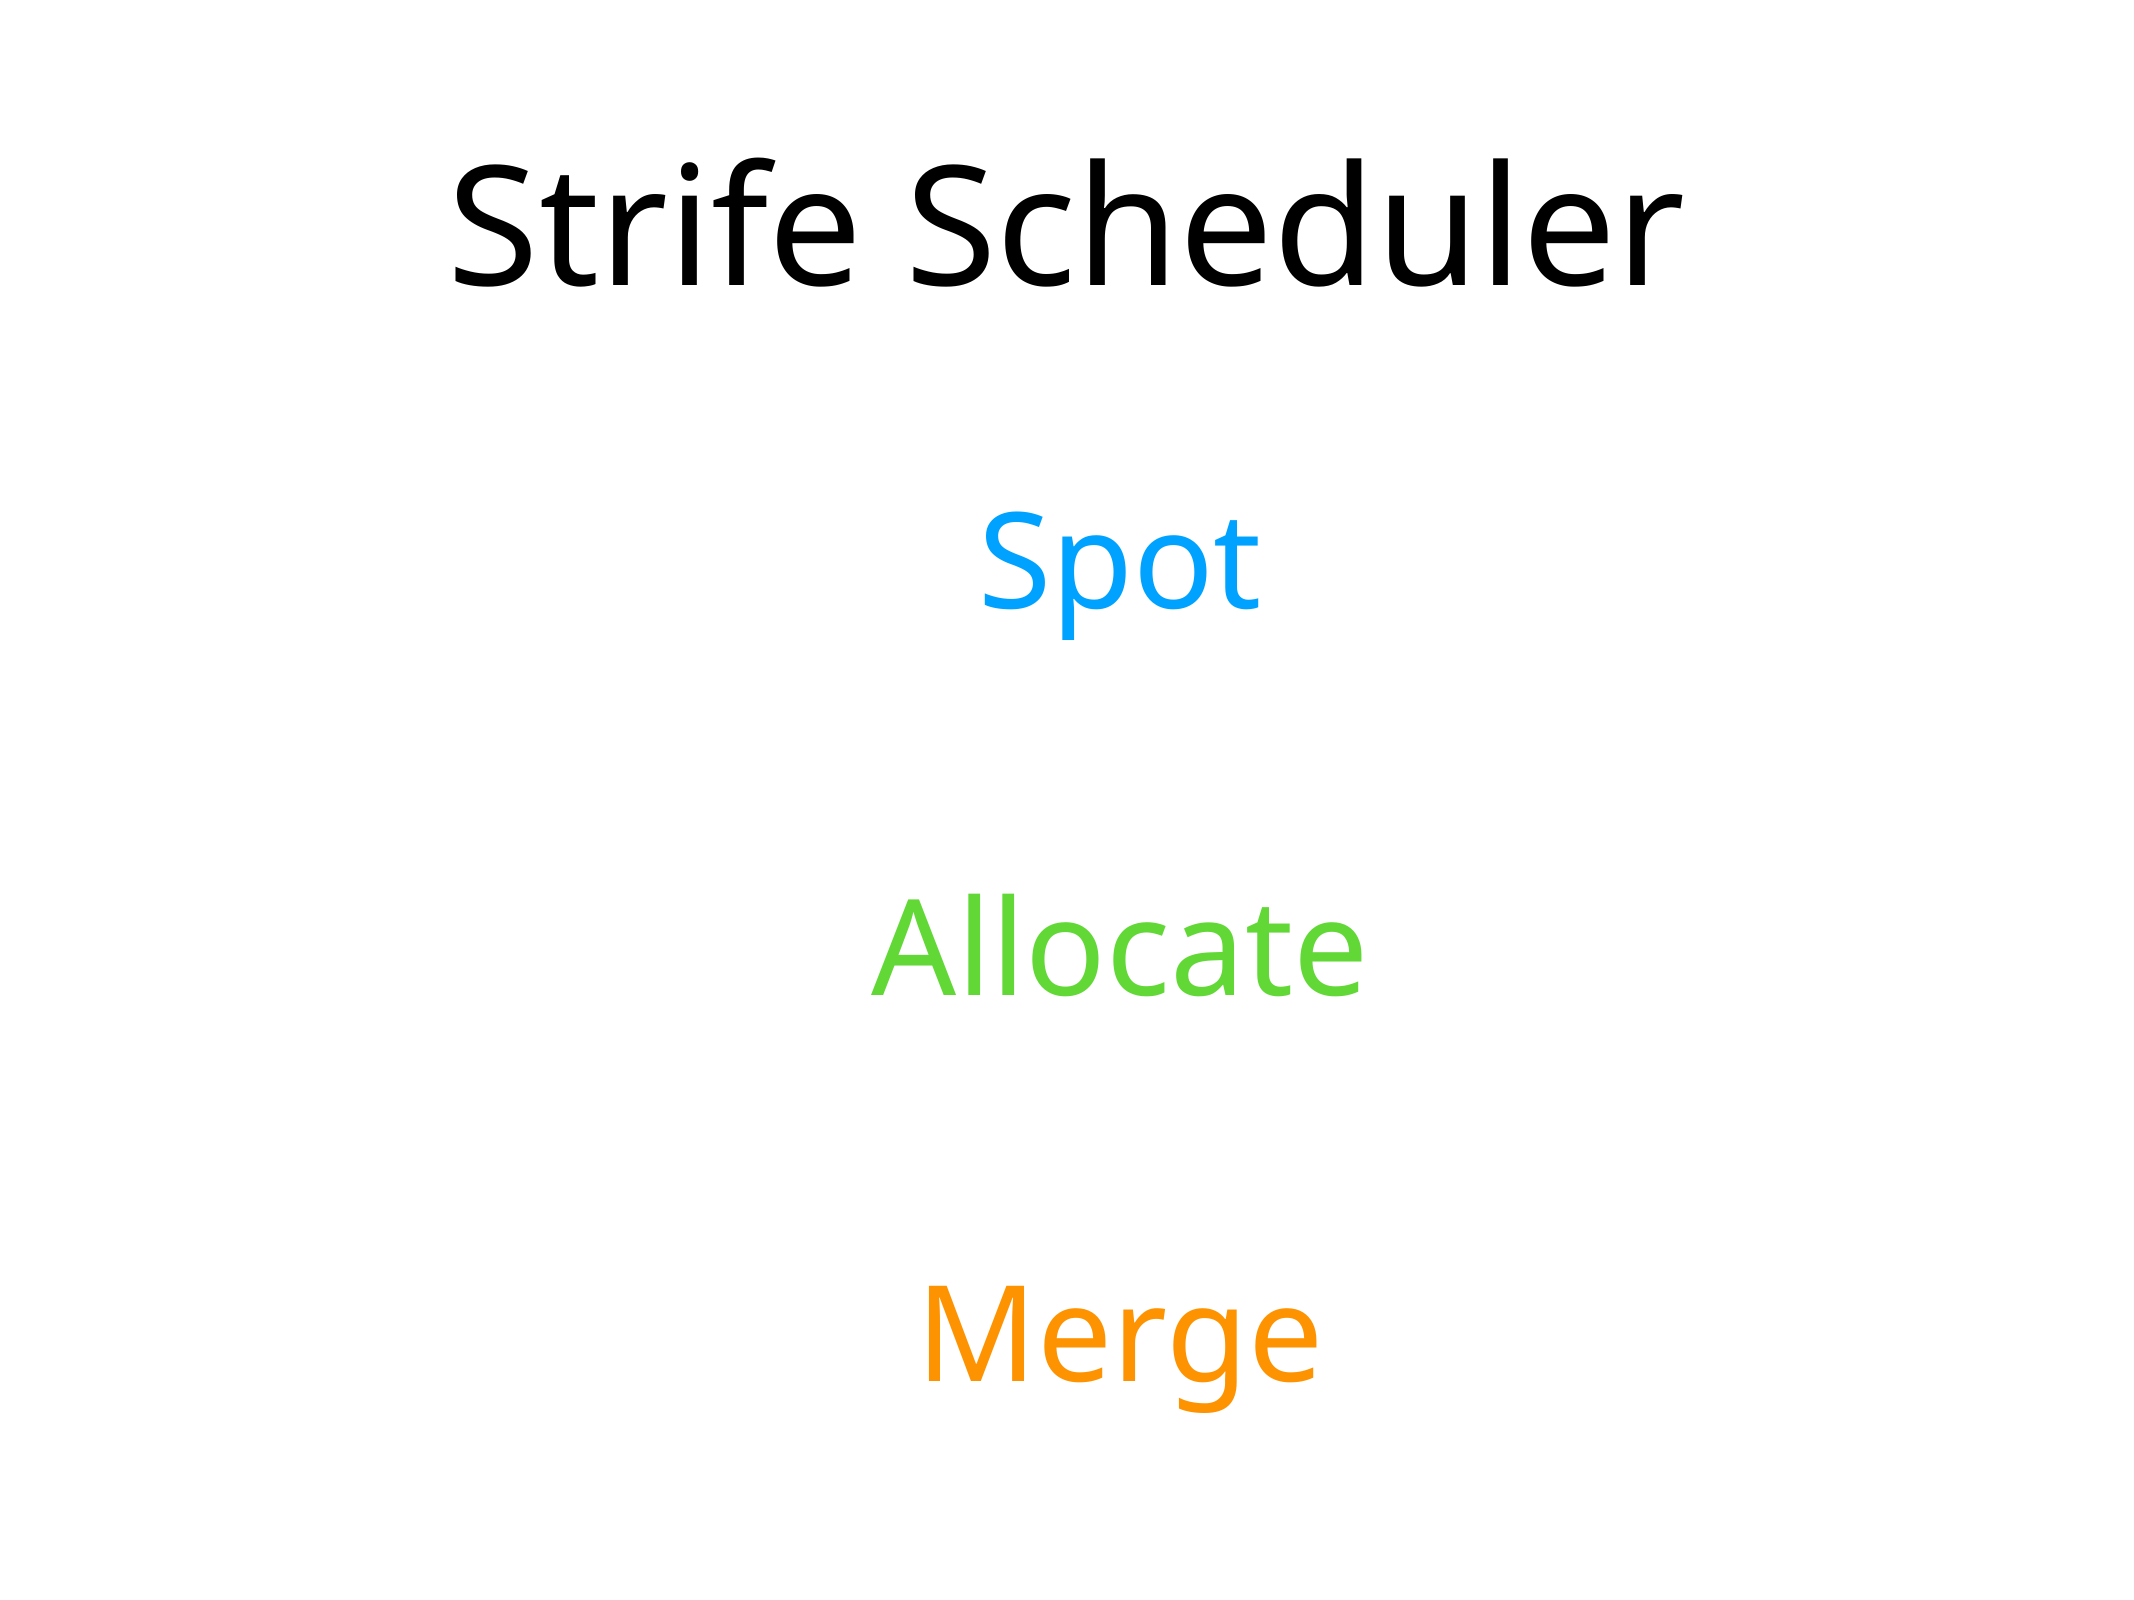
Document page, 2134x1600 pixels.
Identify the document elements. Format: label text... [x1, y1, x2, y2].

title Strife Scheduler [155, 41, 1978, 397]
text_box Merge [791, 1224, 1449, 1433]
text_box Allocate [791, 837, 1449, 1046]
text_box Spot [791, 450, 1449, 659]
